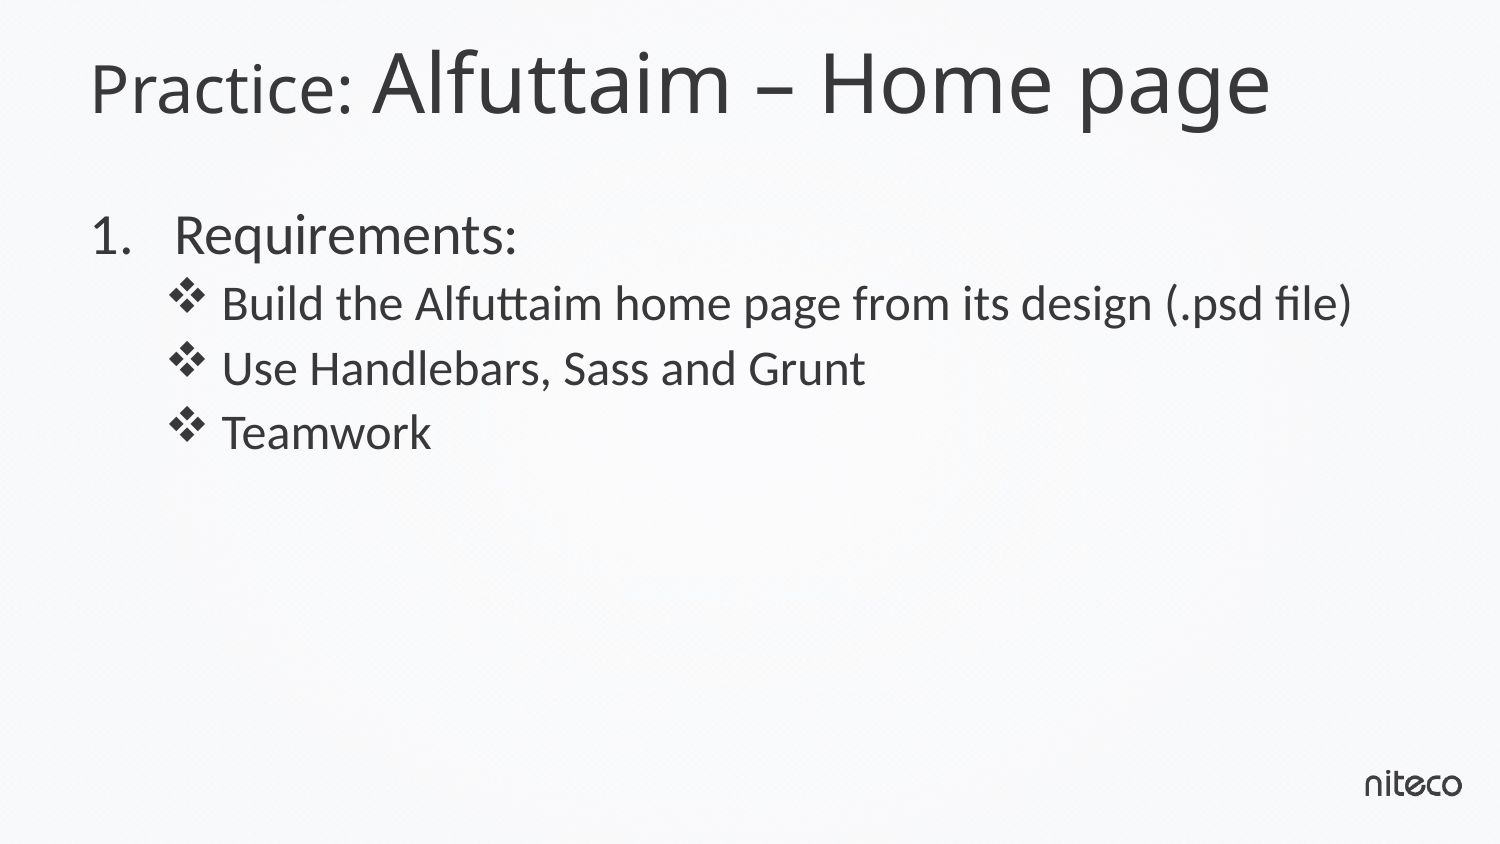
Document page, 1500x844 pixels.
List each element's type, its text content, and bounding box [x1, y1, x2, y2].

list Requirements: Build the Alfuttaim home page from its design (.psd file) Use Handlebars, Sass and Grunt Teamwork [75, 196, 1425, 754]
title Practice: Alfuttaim – Home page [75, 33, 1425, 196]
picture [1334, 761, 1471, 806]
